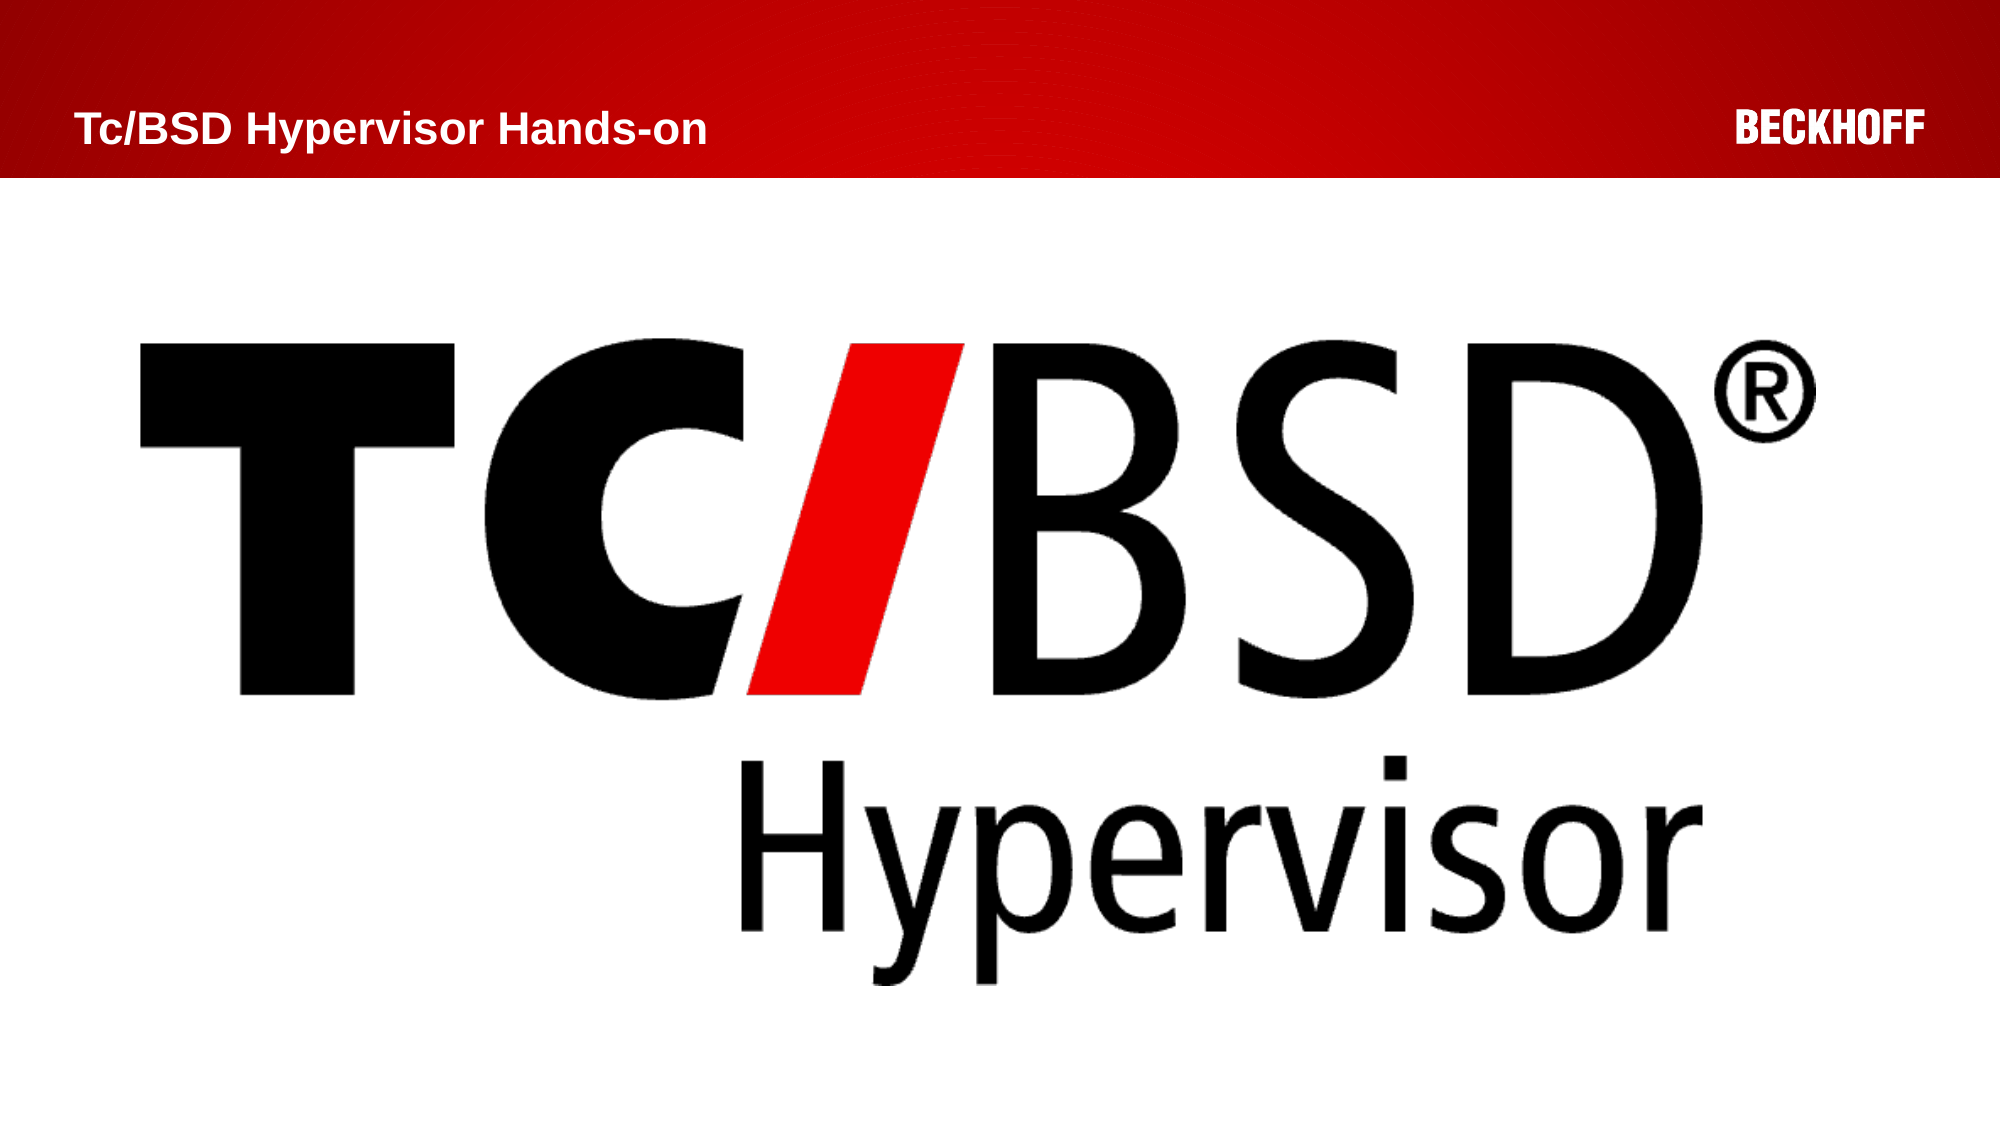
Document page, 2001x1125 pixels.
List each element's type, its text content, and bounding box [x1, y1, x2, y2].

picture [137, 337, 1826, 1001]
title Tc/BSD Hypervisor Hands-on [0, 73, 1663, 178]
picture [1727, 98, 1934, 155]
